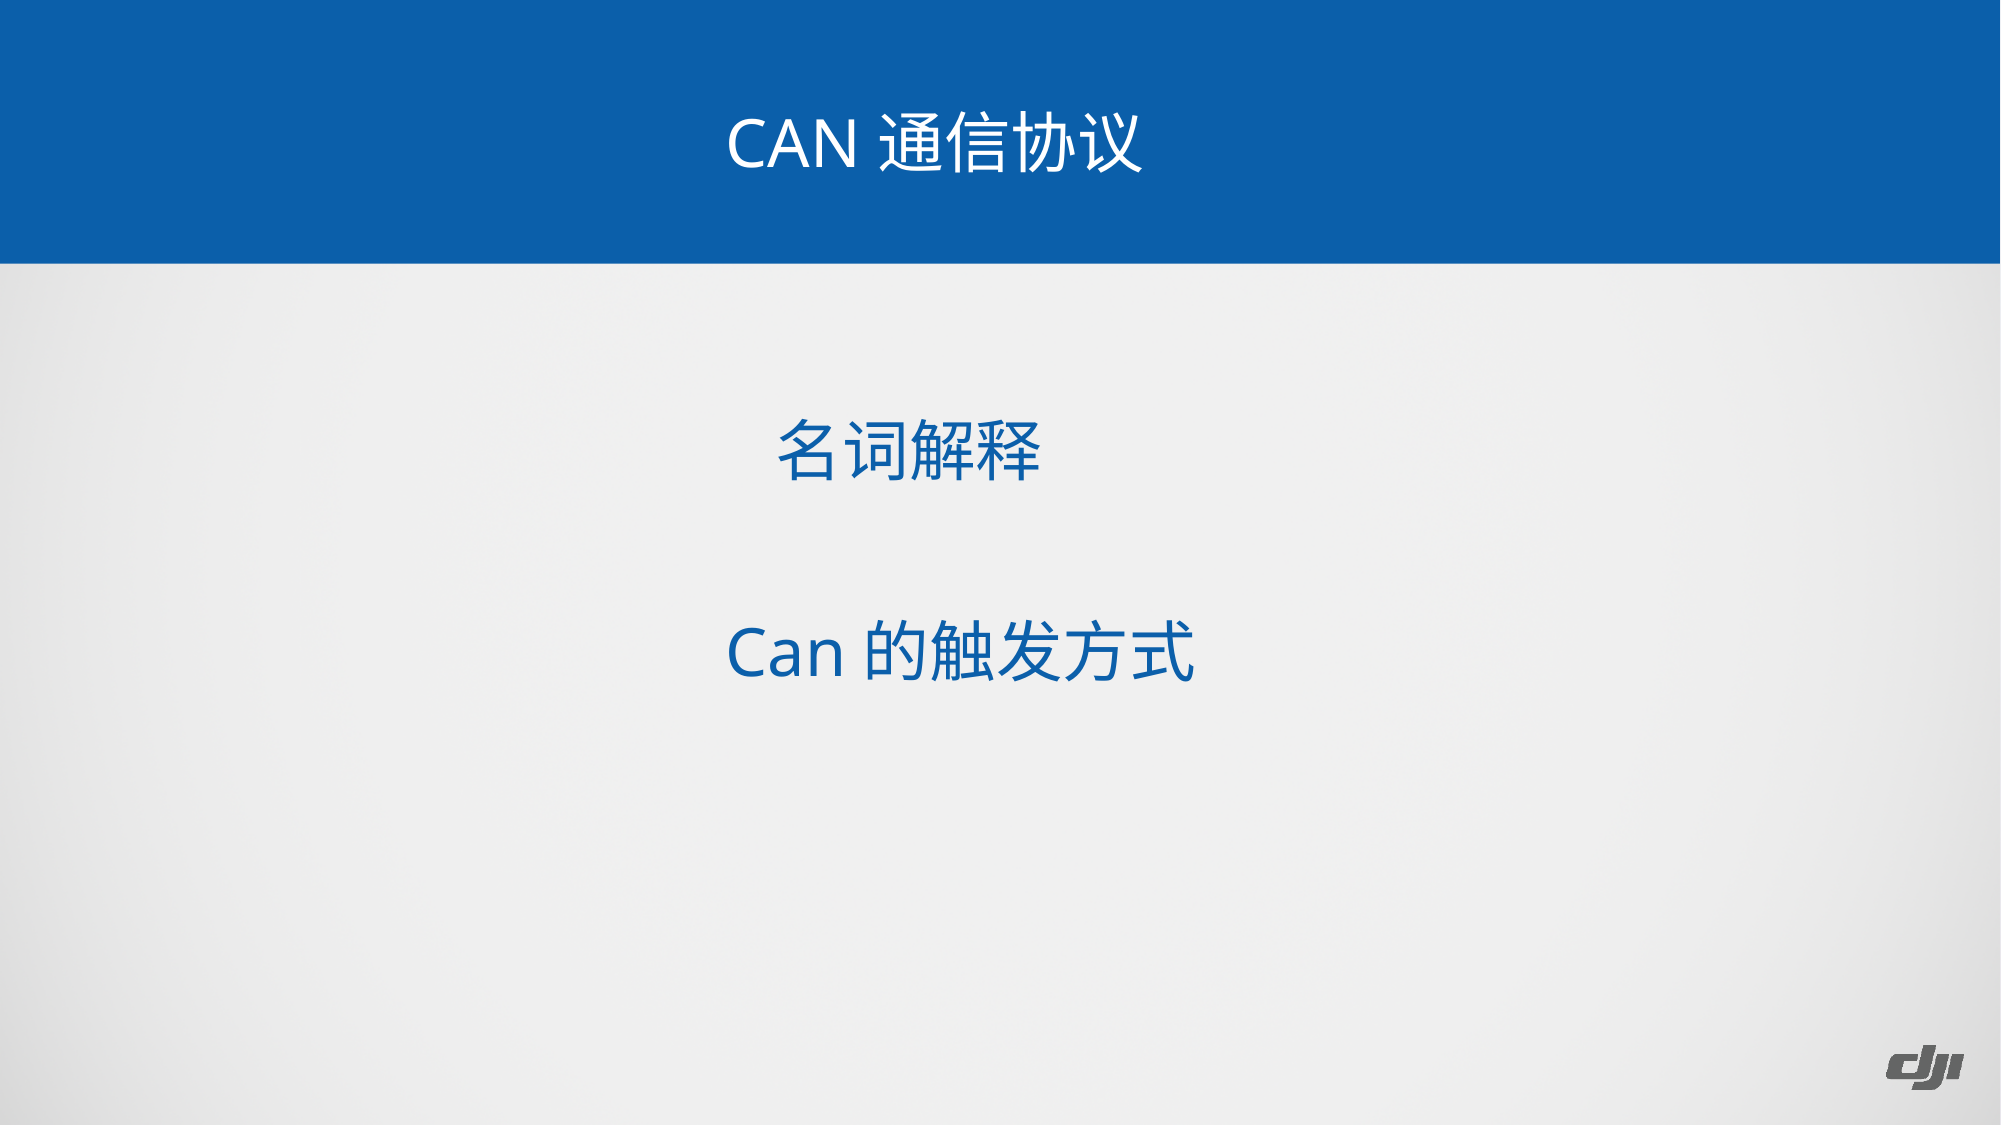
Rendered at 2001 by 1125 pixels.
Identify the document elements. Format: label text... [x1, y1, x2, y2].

text_box [0, 0, 2000, 265]
picture [0, 0, 2001, 1125]
text_box CAN通信协议 [710, 73, 1162, 189]
text_box 名词解释 [761, 389, 1112, 496]
text_box Can的触发方式 [710, 591, 1236, 698]
